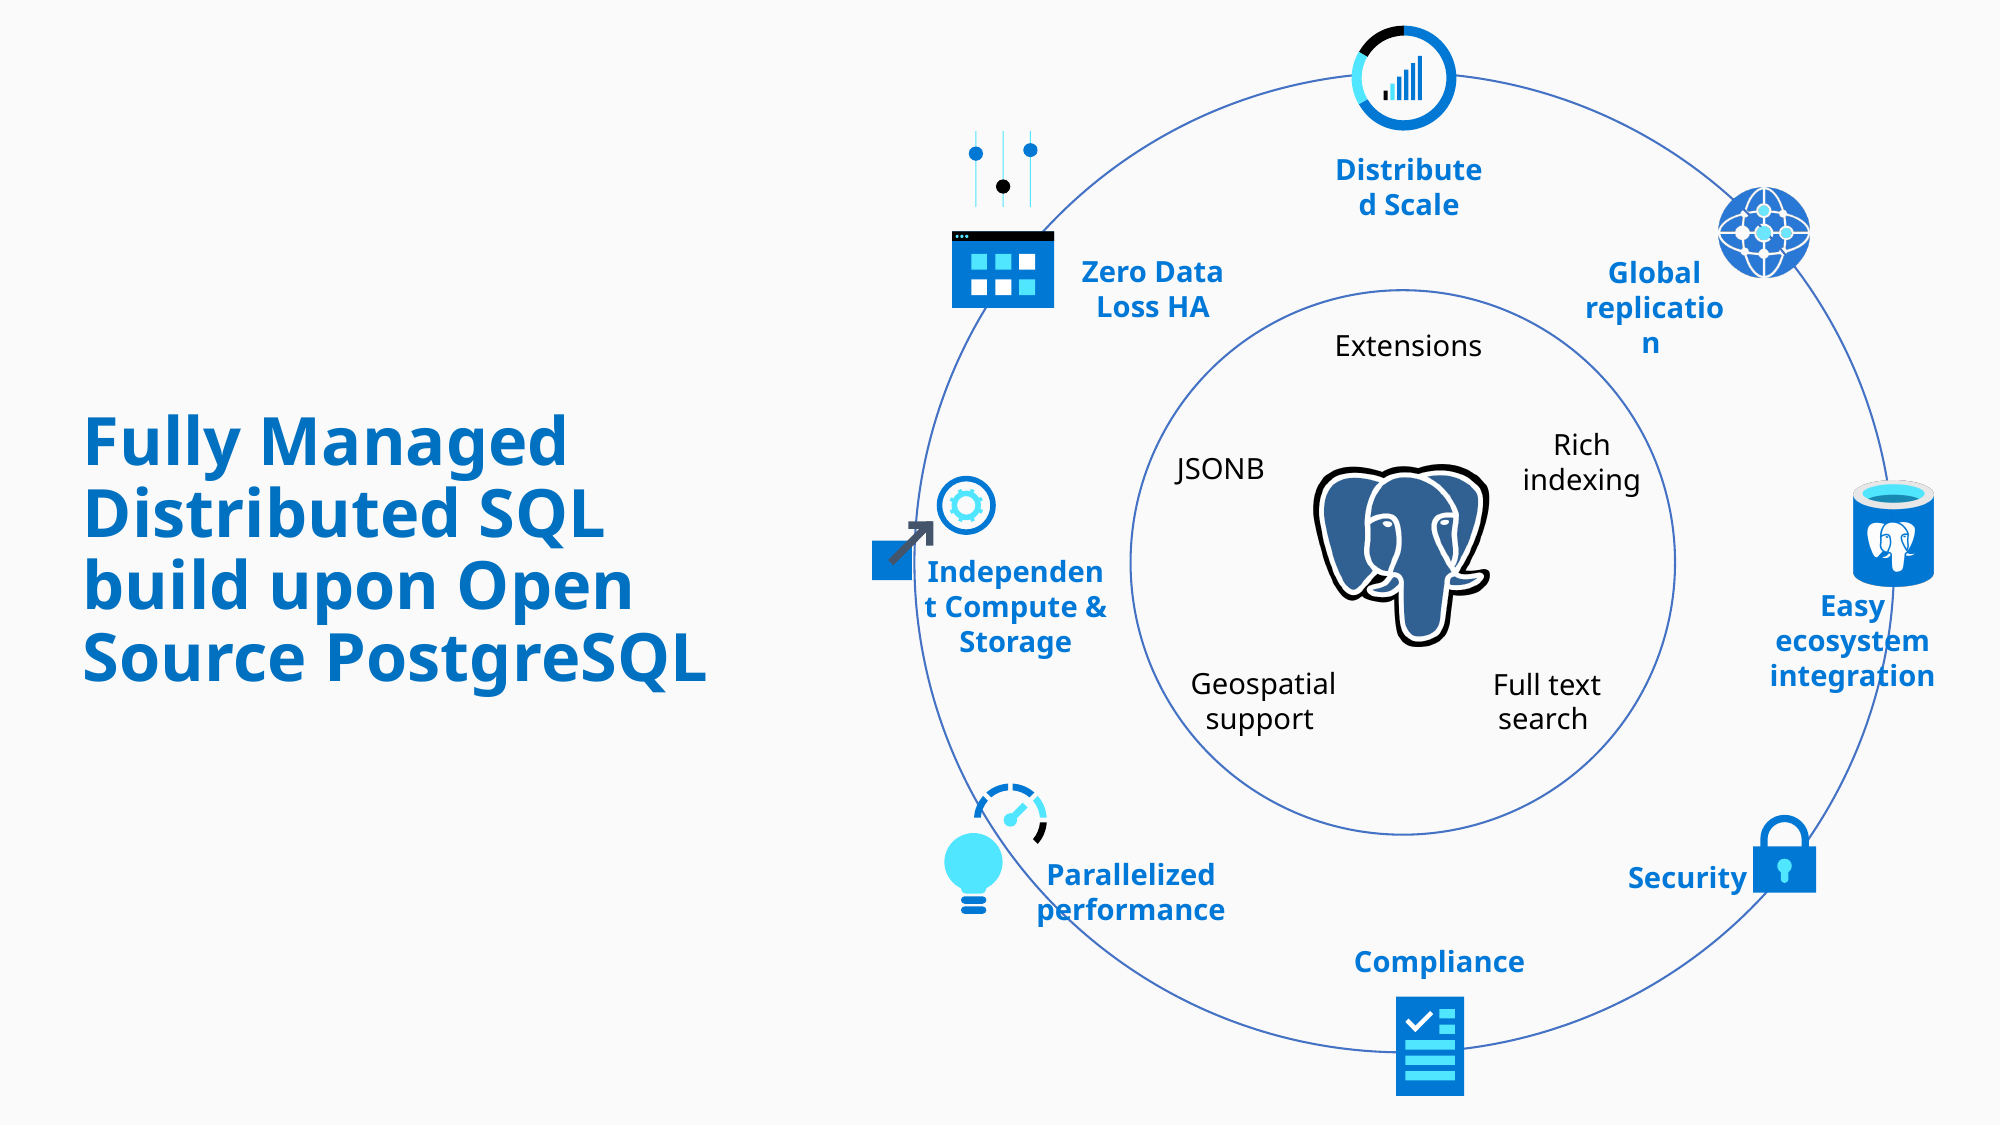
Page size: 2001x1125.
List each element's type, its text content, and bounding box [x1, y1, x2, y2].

text_box Independent Compute & Storage [921, 545, 1111, 666]
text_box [944, 783, 1047, 914]
text_box Parallelized performance [1026, 848, 1236, 934]
text_box Easy ecosystem integration [1741, 580, 1964, 700]
text_box Distributed Scale [1327, 144, 1491, 229]
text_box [872, 475, 996, 581]
picture [1718, 187, 1810, 278]
text_box Zero Data Loss HA [1068, 245, 1238, 331]
text_box Compliance [1296, 935, 1590, 986]
text_box Global replication [1582, 247, 1728, 367]
text_box Geospatial support [1182, 665, 1345, 736]
picture [1313, 464, 1490, 647]
text_box Full text search [1481, 665, 1614, 736]
text_box [921, 74, 1888, 1053]
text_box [952, 131, 1055, 309]
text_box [1349, 25, 1457, 131]
text_box [1130, 289, 1676, 836]
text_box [1753, 814, 1817, 893]
text_box Rich indexing [1521, 426, 1642, 497]
text_box [914, 581, 921, 646]
text_box Security [1622, 852, 1753, 902]
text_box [1396, 996, 1465, 1096]
title Fully Managed Distributed SQL build upon Open Source PostgreSQL [67, 371, 804, 733]
picture [1853, 480, 1934, 587]
text_box JSONB [1161, 450, 1281, 486]
